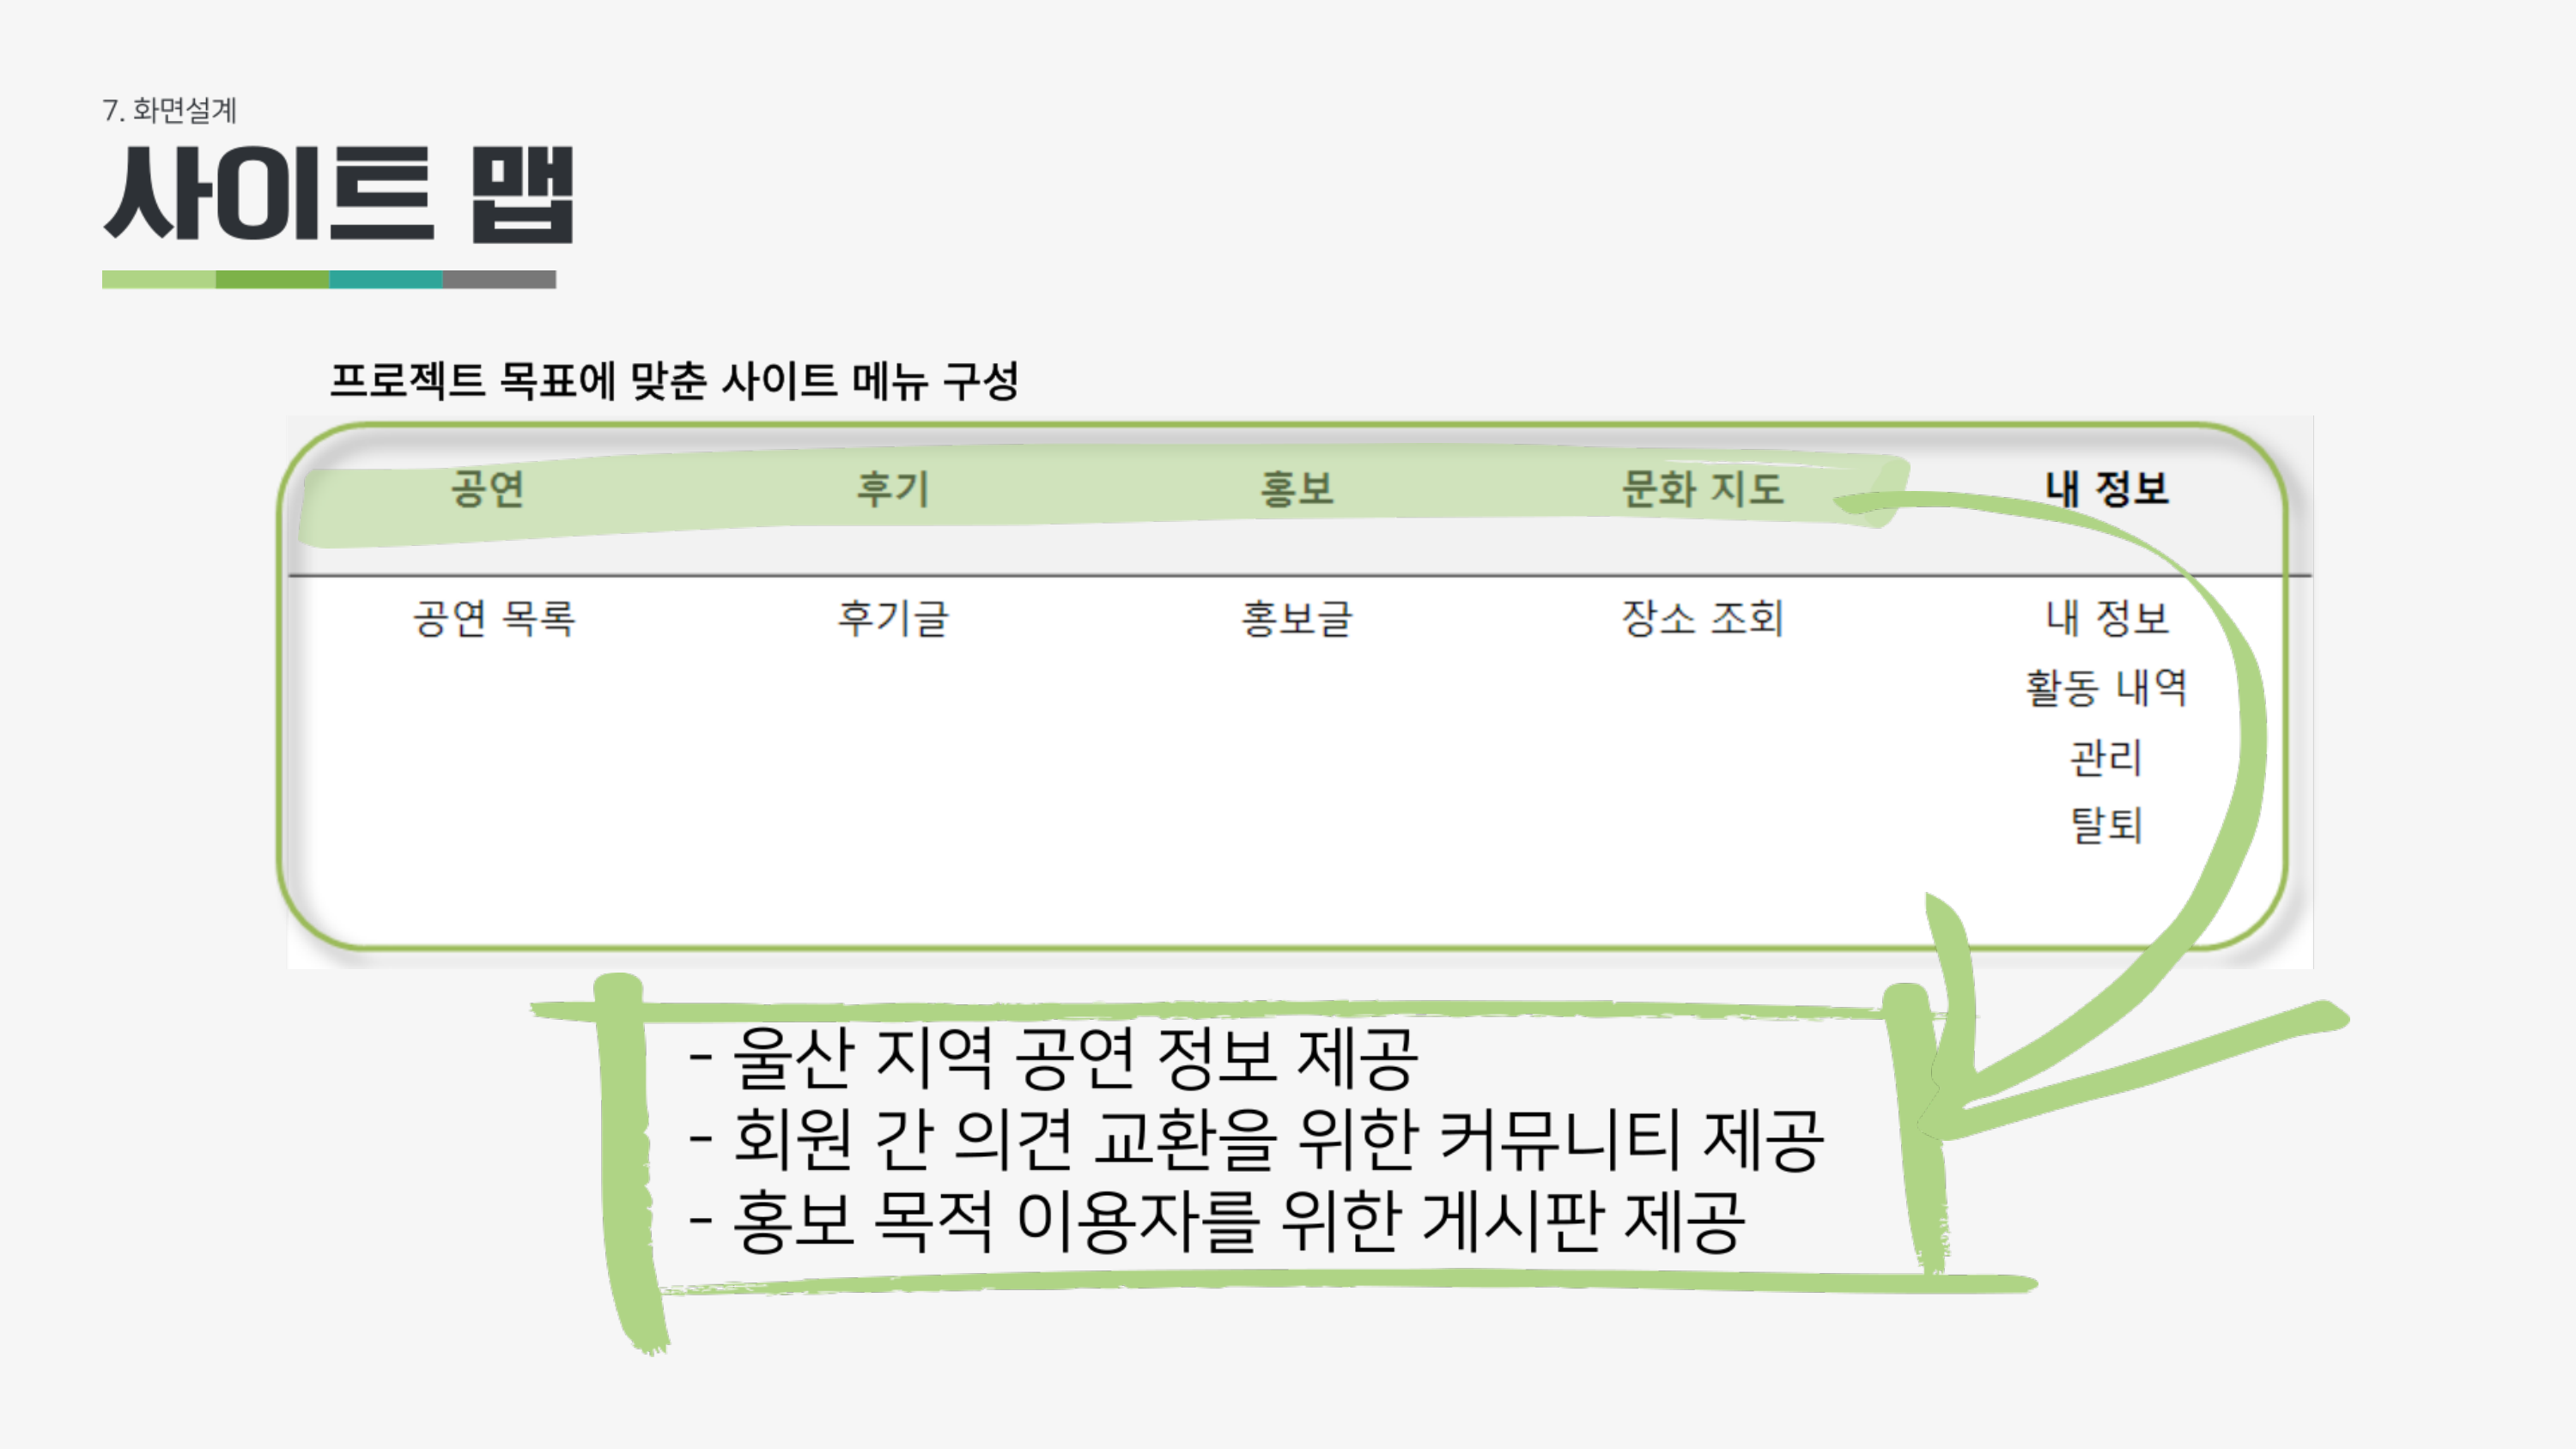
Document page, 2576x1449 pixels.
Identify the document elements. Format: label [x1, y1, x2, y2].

text_box [102, 270, 557, 291]
text_box [267, 415, 2319, 970]
text_box [1832, 491, 2351, 1141]
text_box [297, 442, 1911, 549]
picture [85, 89, 1038, 436]
text_box [527, 973, 2038, 1357]
